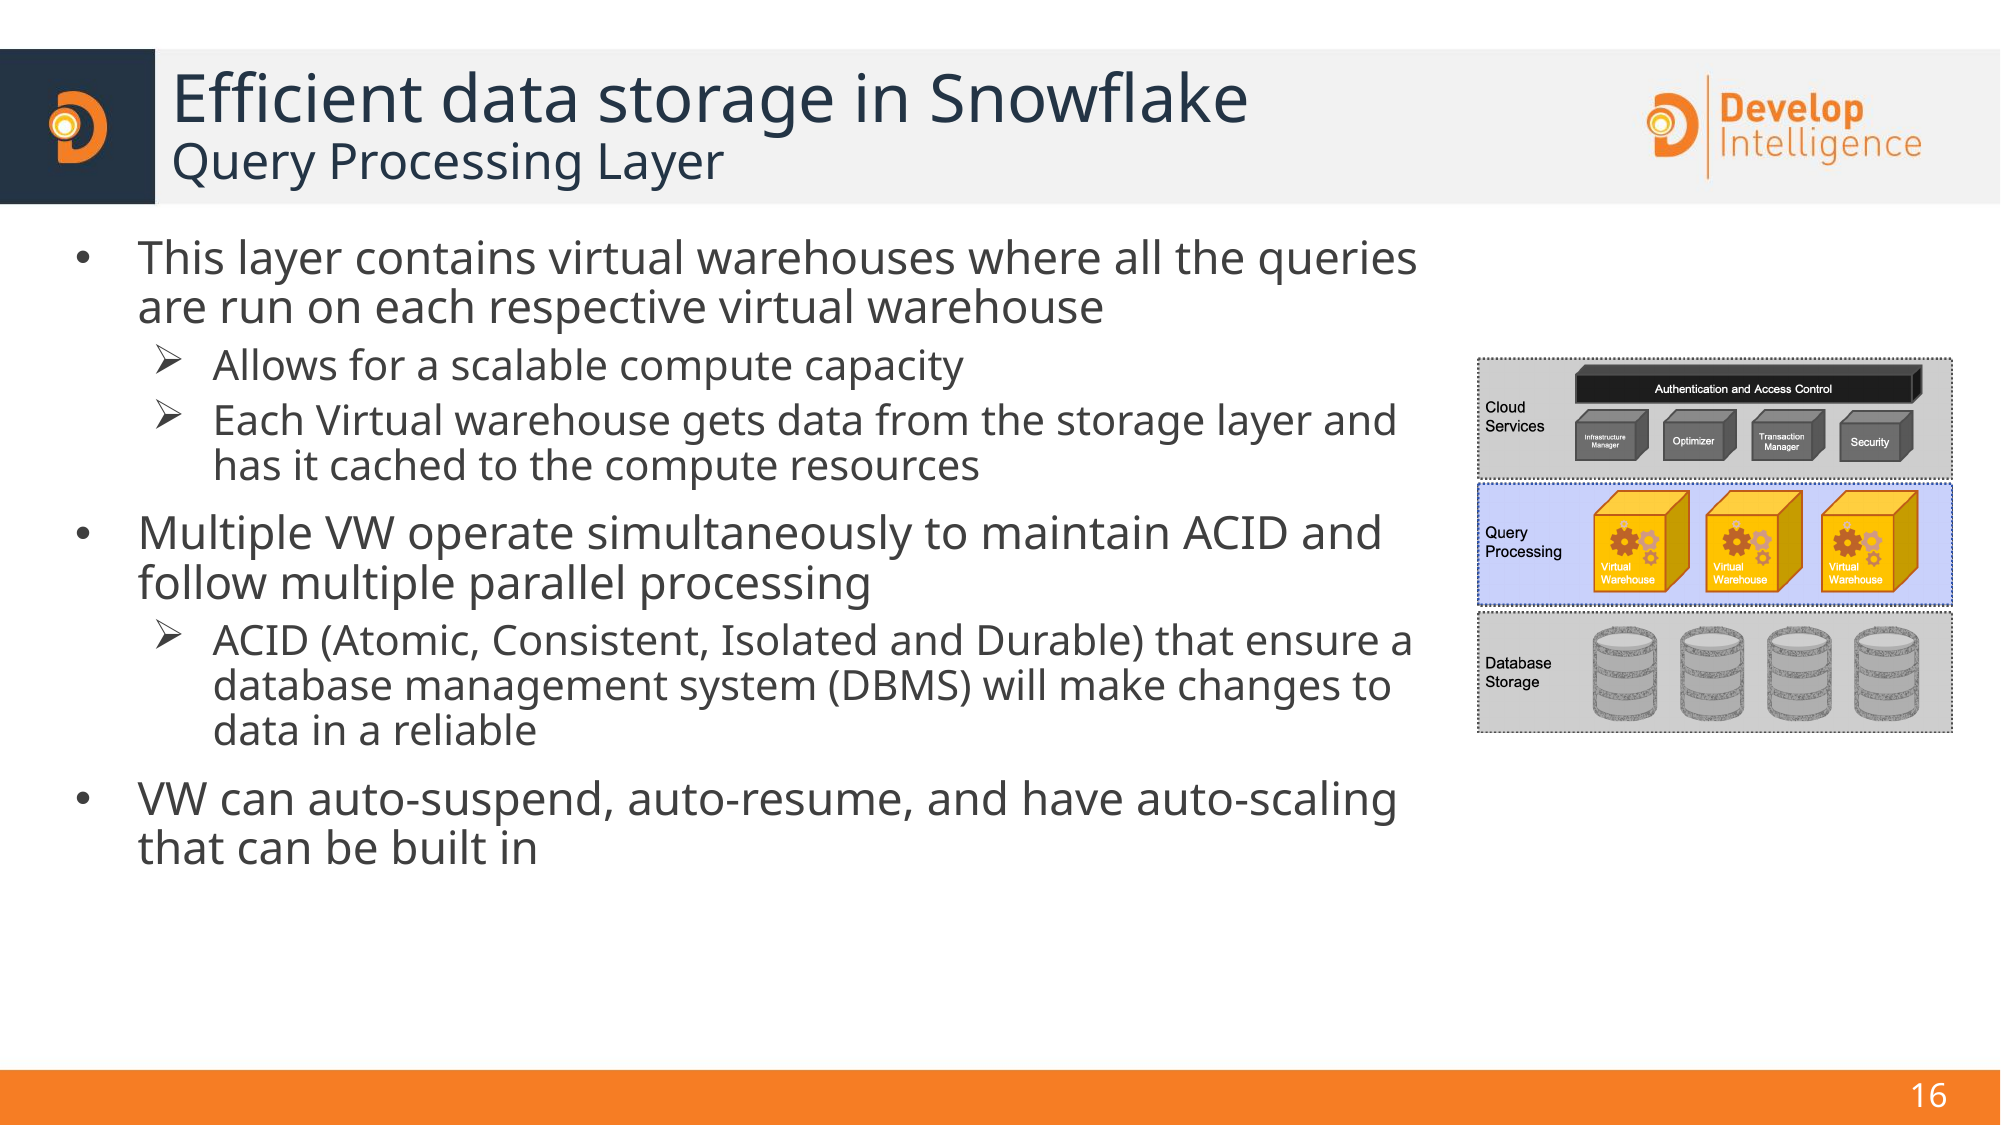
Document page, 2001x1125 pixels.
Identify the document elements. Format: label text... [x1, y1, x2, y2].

list This layer contains virtual warehouses where all the queries are run on each respective virtual warehouse Allows for a scalable compute capacity Each Virtual warehouse gets data from the storage layer and has it cached to the compute resources Multiple VW operate simultaneously to maintain ACID and follow multiple parallel processing ACID (Atomic, Consistent, Isolated and Durable) that ensure a database management system (DBMS) will make changes to data in a reliable VW can auto-suspend, auto-resume, and have auto-scaling that can be built in [47, 227, 1444, 1050]
slide_number 16 [1860, 1072, 1998, 1122]
title Efficient data storage in Snowflake Query Processing Layer [156, 53, 1999, 203]
picture [0, 0, 2001, 1125]
